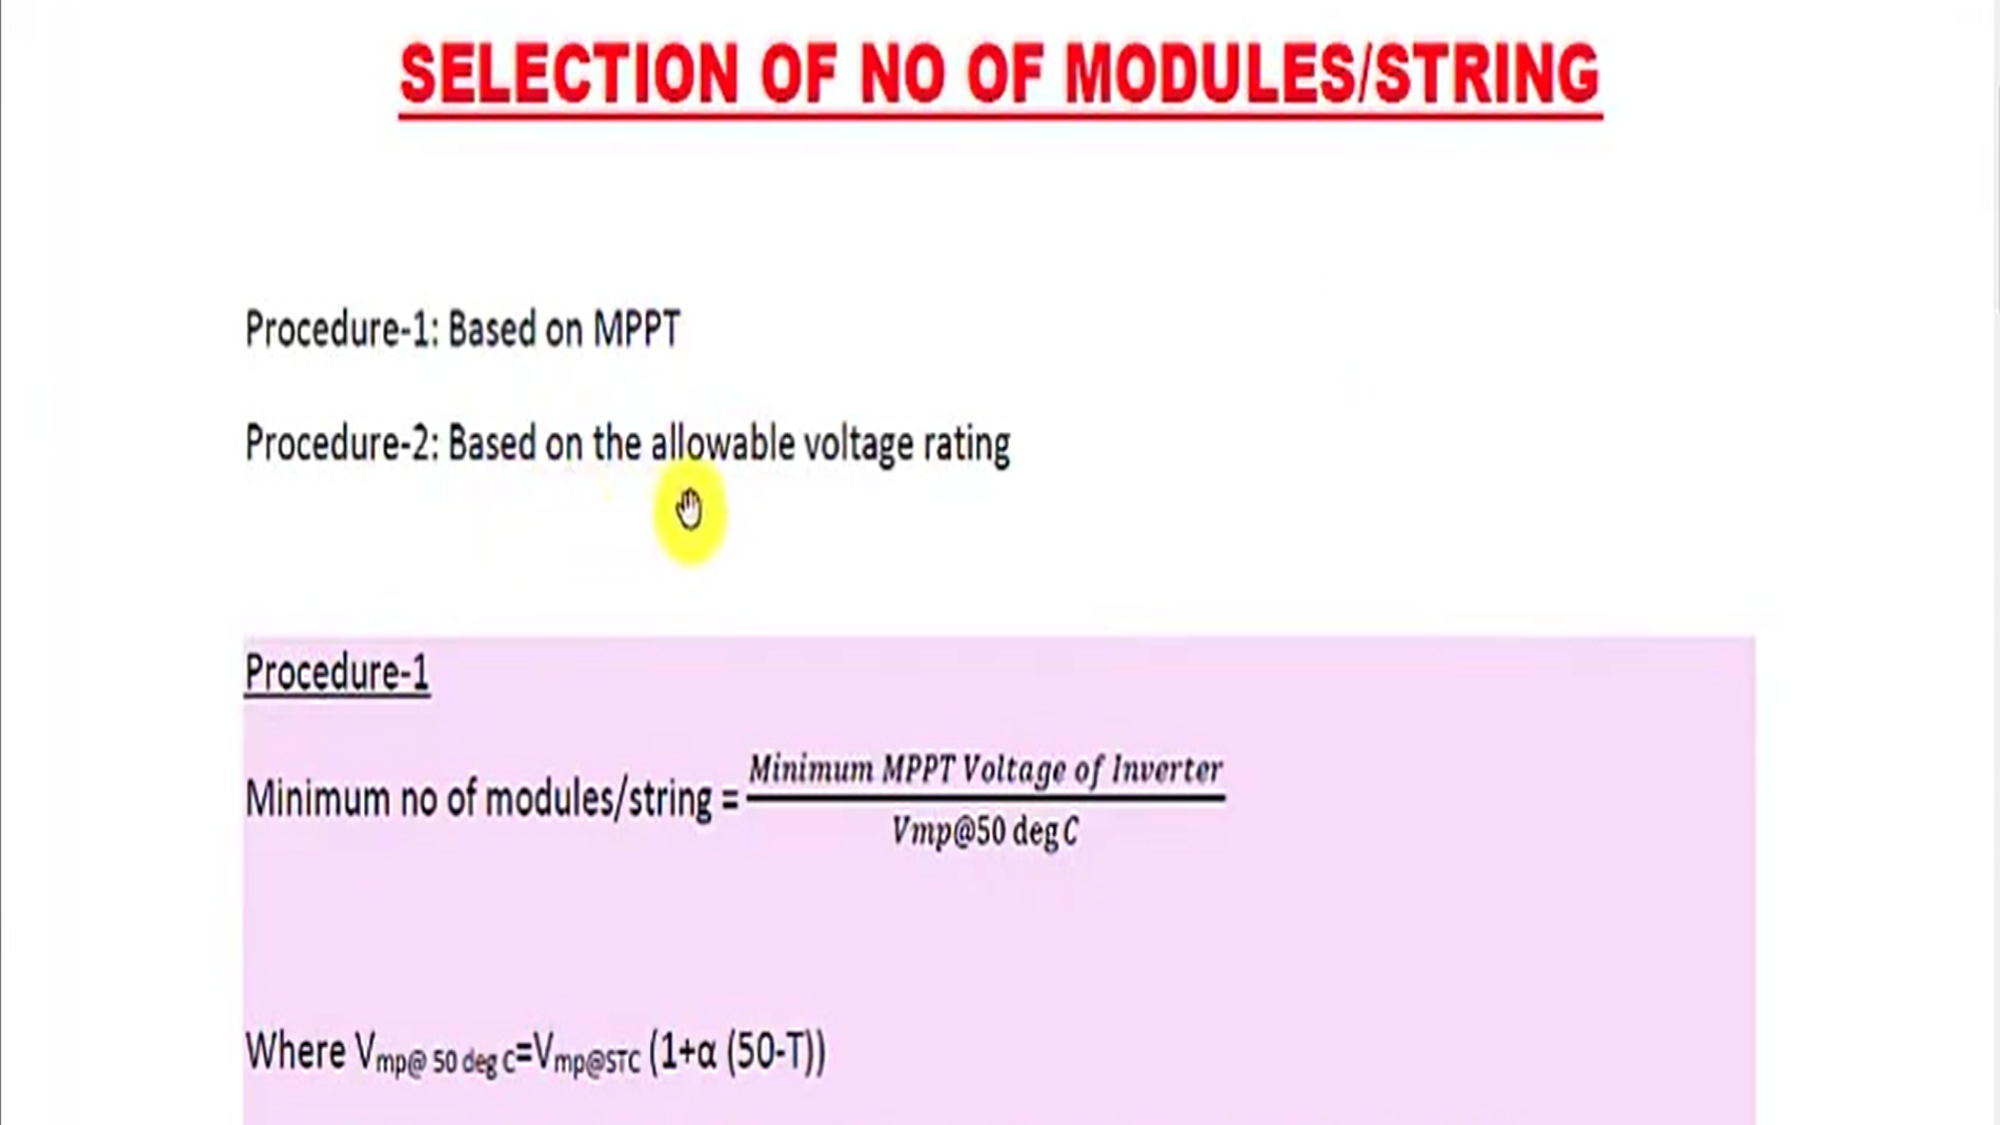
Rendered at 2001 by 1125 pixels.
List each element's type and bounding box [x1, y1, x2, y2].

list [0, 0, 2000, 1125]
